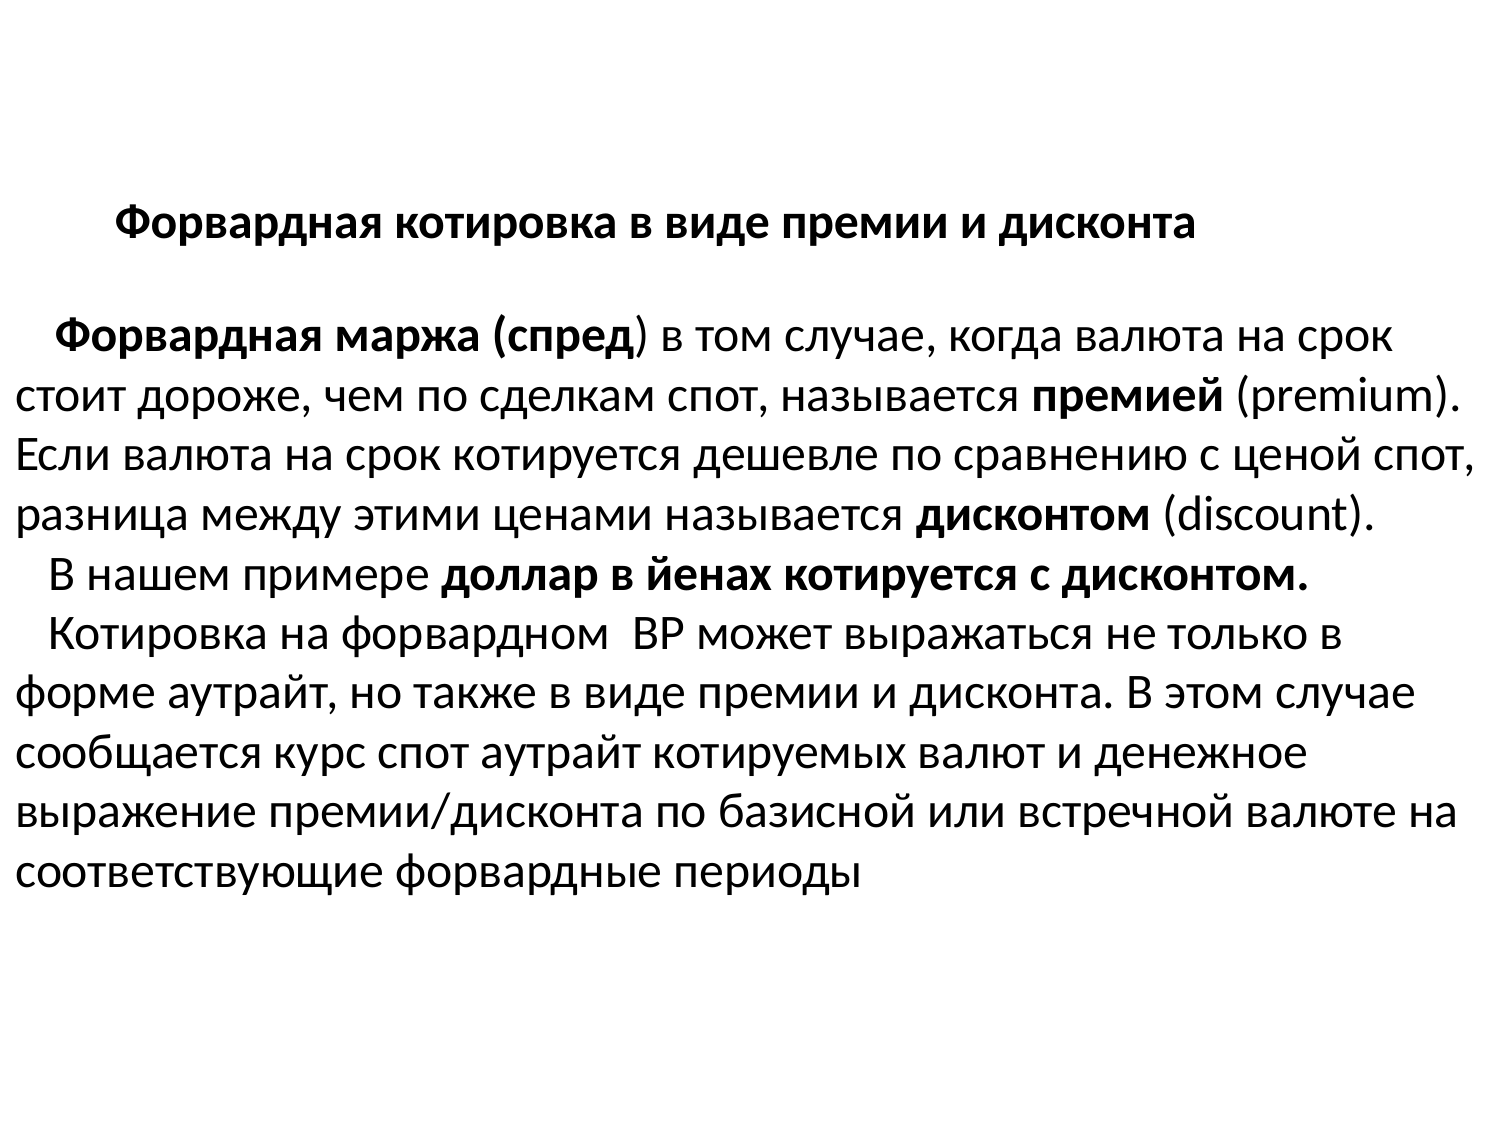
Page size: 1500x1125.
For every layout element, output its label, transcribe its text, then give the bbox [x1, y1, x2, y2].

title Форвардная котировка в виде премии и дисконта Форвардная маржа (спред) в том случае, когда валюта на срок стоит дороже, чем по сделкам спот, называется премией (premium). Если валюта на срок котируется дешевле по сравнению с ценой спот, разница между этими ценами называется дисконтом (discount). В нашем примере доллар в йенах котируется с дисконтом. Котировка на форвардном ВР может выражаться не только в форме аутрайт, но также в виде премии и дисконта. В этом случае сообщается курс спот аутрайт котируемых валют и денежное выражение премии/дисконта по базисной или встречной валюте на соответствующие форвардные периоды [0, 0, 1500, 1125]
